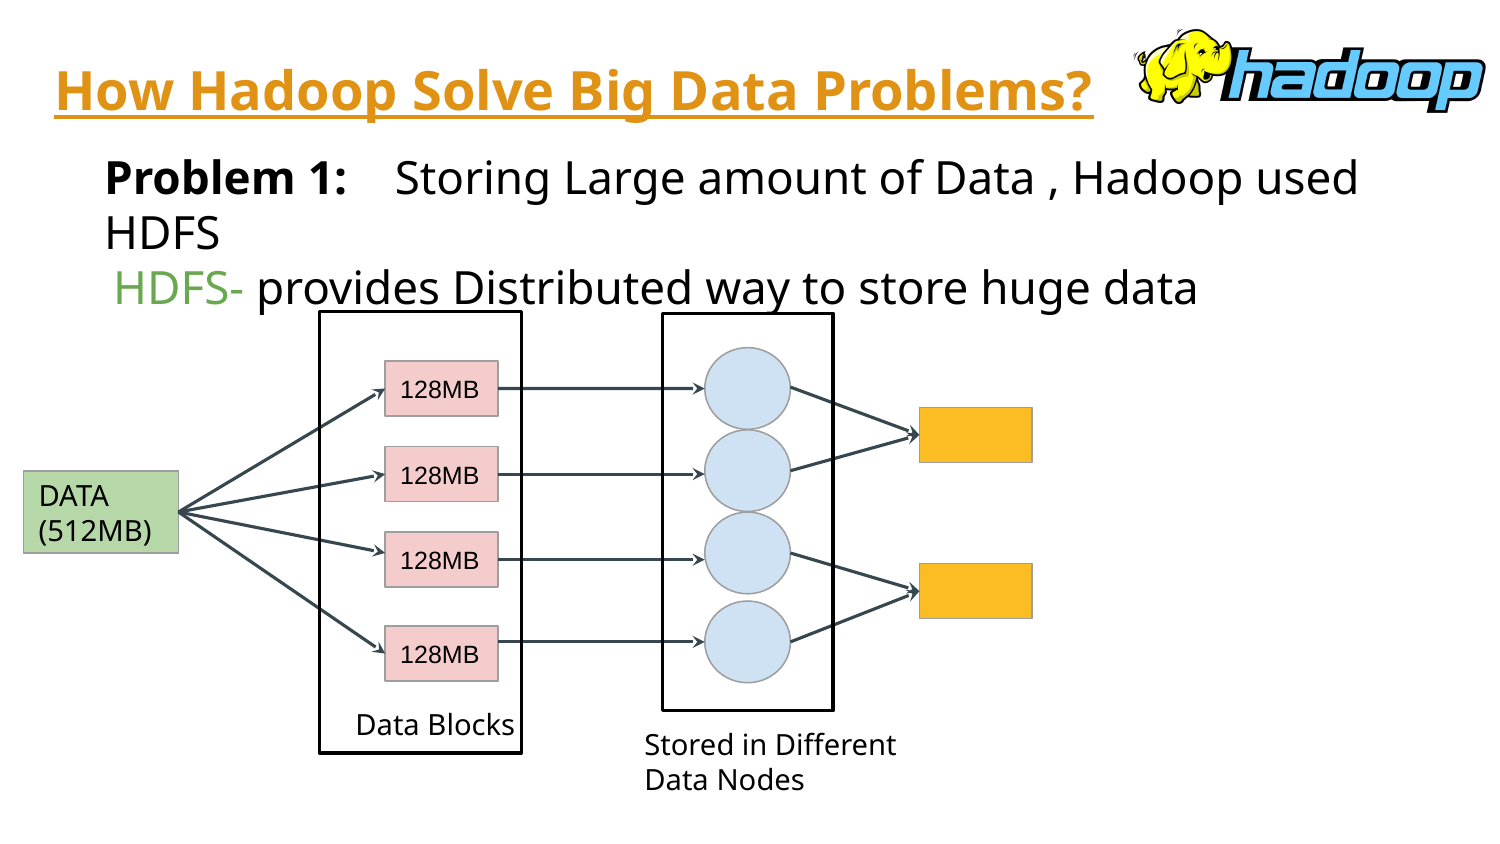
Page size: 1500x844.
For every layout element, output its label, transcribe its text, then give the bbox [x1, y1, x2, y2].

text_box Data Blocks [340, 691, 543, 757]
text_box [924, 563, 1033, 619]
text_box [790, 590, 920, 643]
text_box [790, 434, 920, 471]
text_box DATA (512MB) [23, 471, 173, 553]
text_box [790, 552, 920, 590]
text_box [662, 313, 833, 711]
picture [1128, 23, 1491, 118]
text_box [924, 407, 1033, 463]
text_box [178, 511, 386, 654]
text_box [178, 473, 386, 510]
text_box Problem 1: Storing Large amount of Data , Hadoop used HDFS HDFS- provides Distributed way to store huge data [14, 134, 1481, 384]
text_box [790, 386, 920, 434]
text_box [319, 311, 522, 754]
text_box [178, 388, 386, 473]
title How Hadoop Solve Big Data Problems? [39, 41, 1481, 134]
text_box Stored in Different Data Nodes [629, 711, 943, 812]
